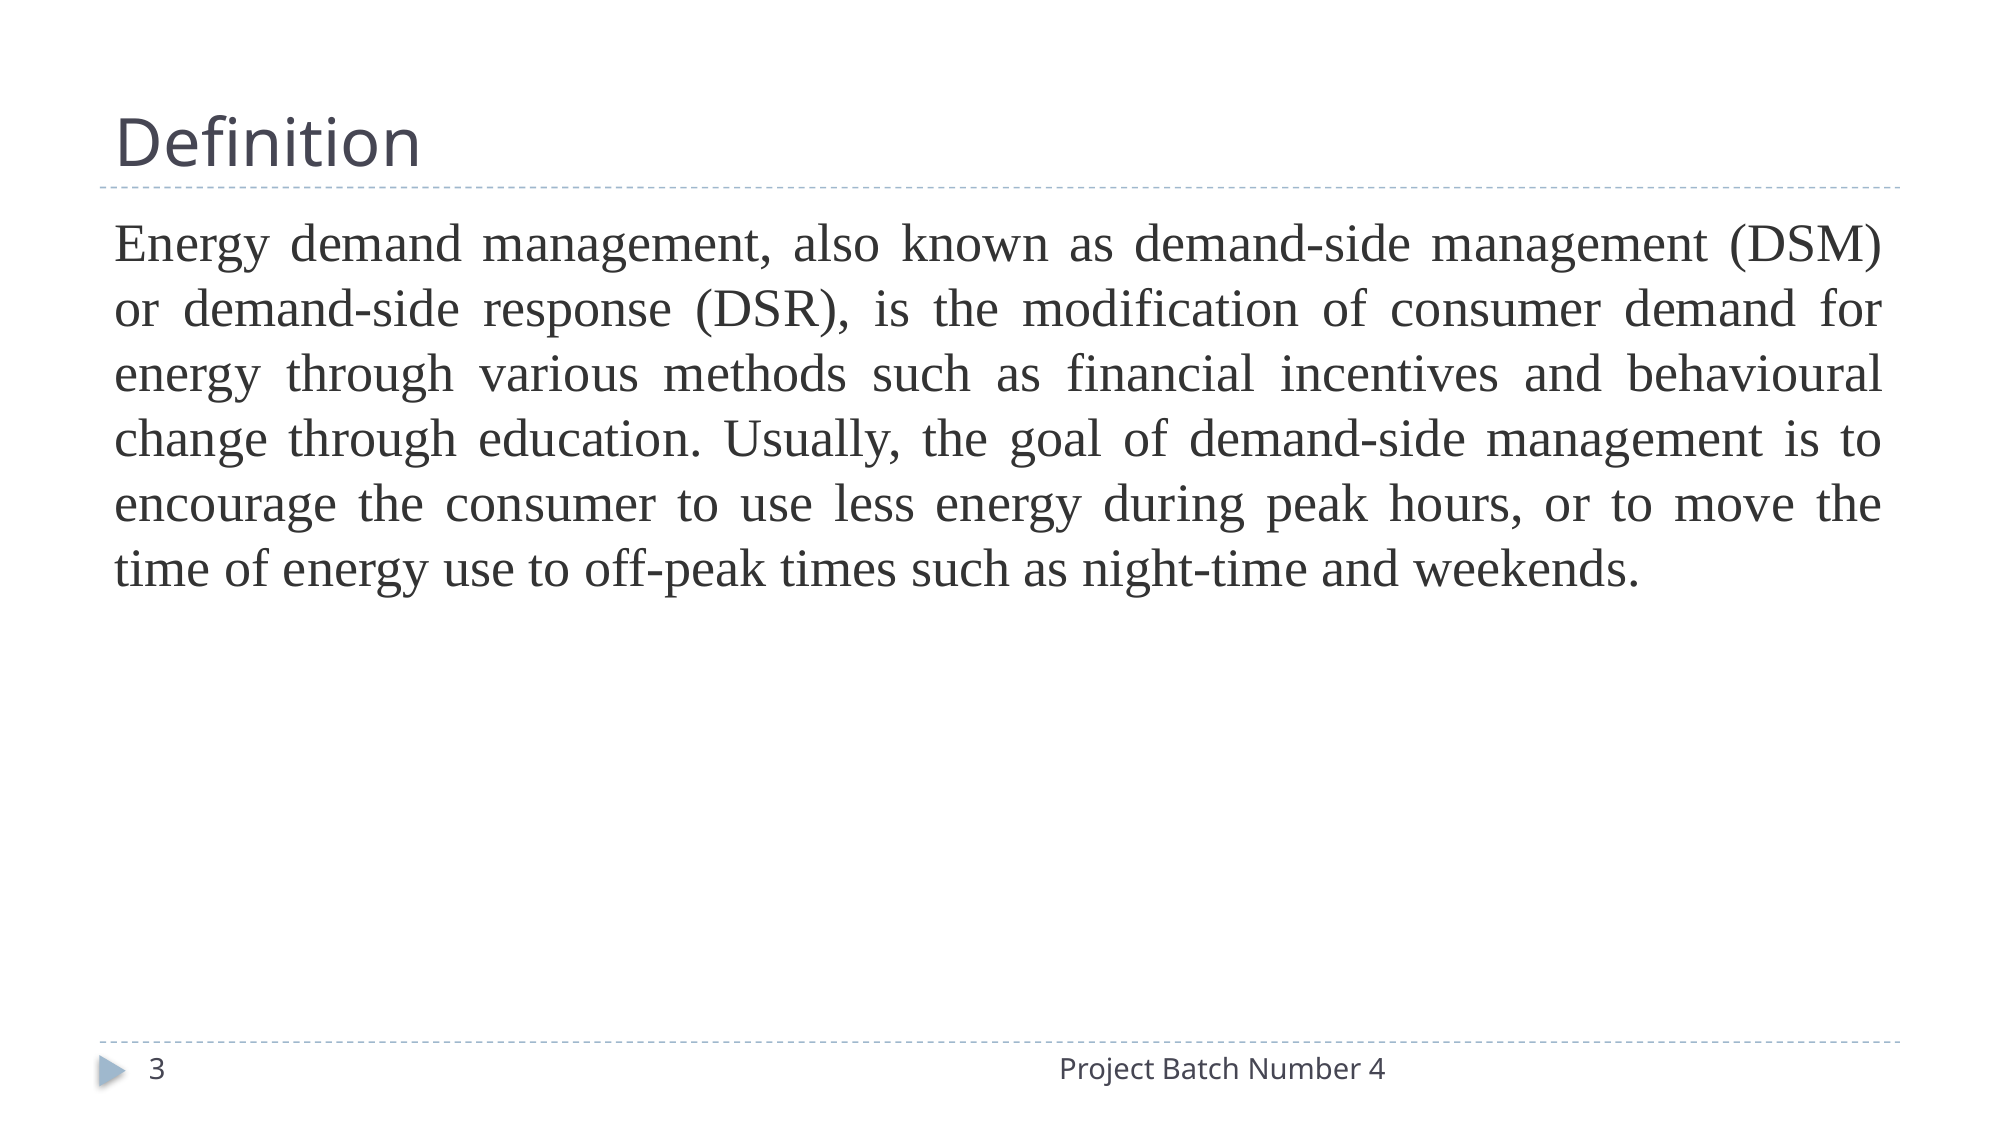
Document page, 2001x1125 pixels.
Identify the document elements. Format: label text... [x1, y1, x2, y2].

title Definition [99, 24, 1900, 188]
list Energy demand management, also known as demand-side management (DSM) or demand-side response (DSR), is the modification of consumer demand for energy through various methods such as financial incentives and behavioural change through education. Usually, the goal of demand-side management is to encourage the consumer to use less energy during peak hours, or to move the time of energy use to off-peak times such as night-time and weekends. [99, 200, 1900, 1010]
footer Project Batch Number 4 [634, 1042, 1401, 1103]
slide_number 3 [133, 1042, 568, 1103]
